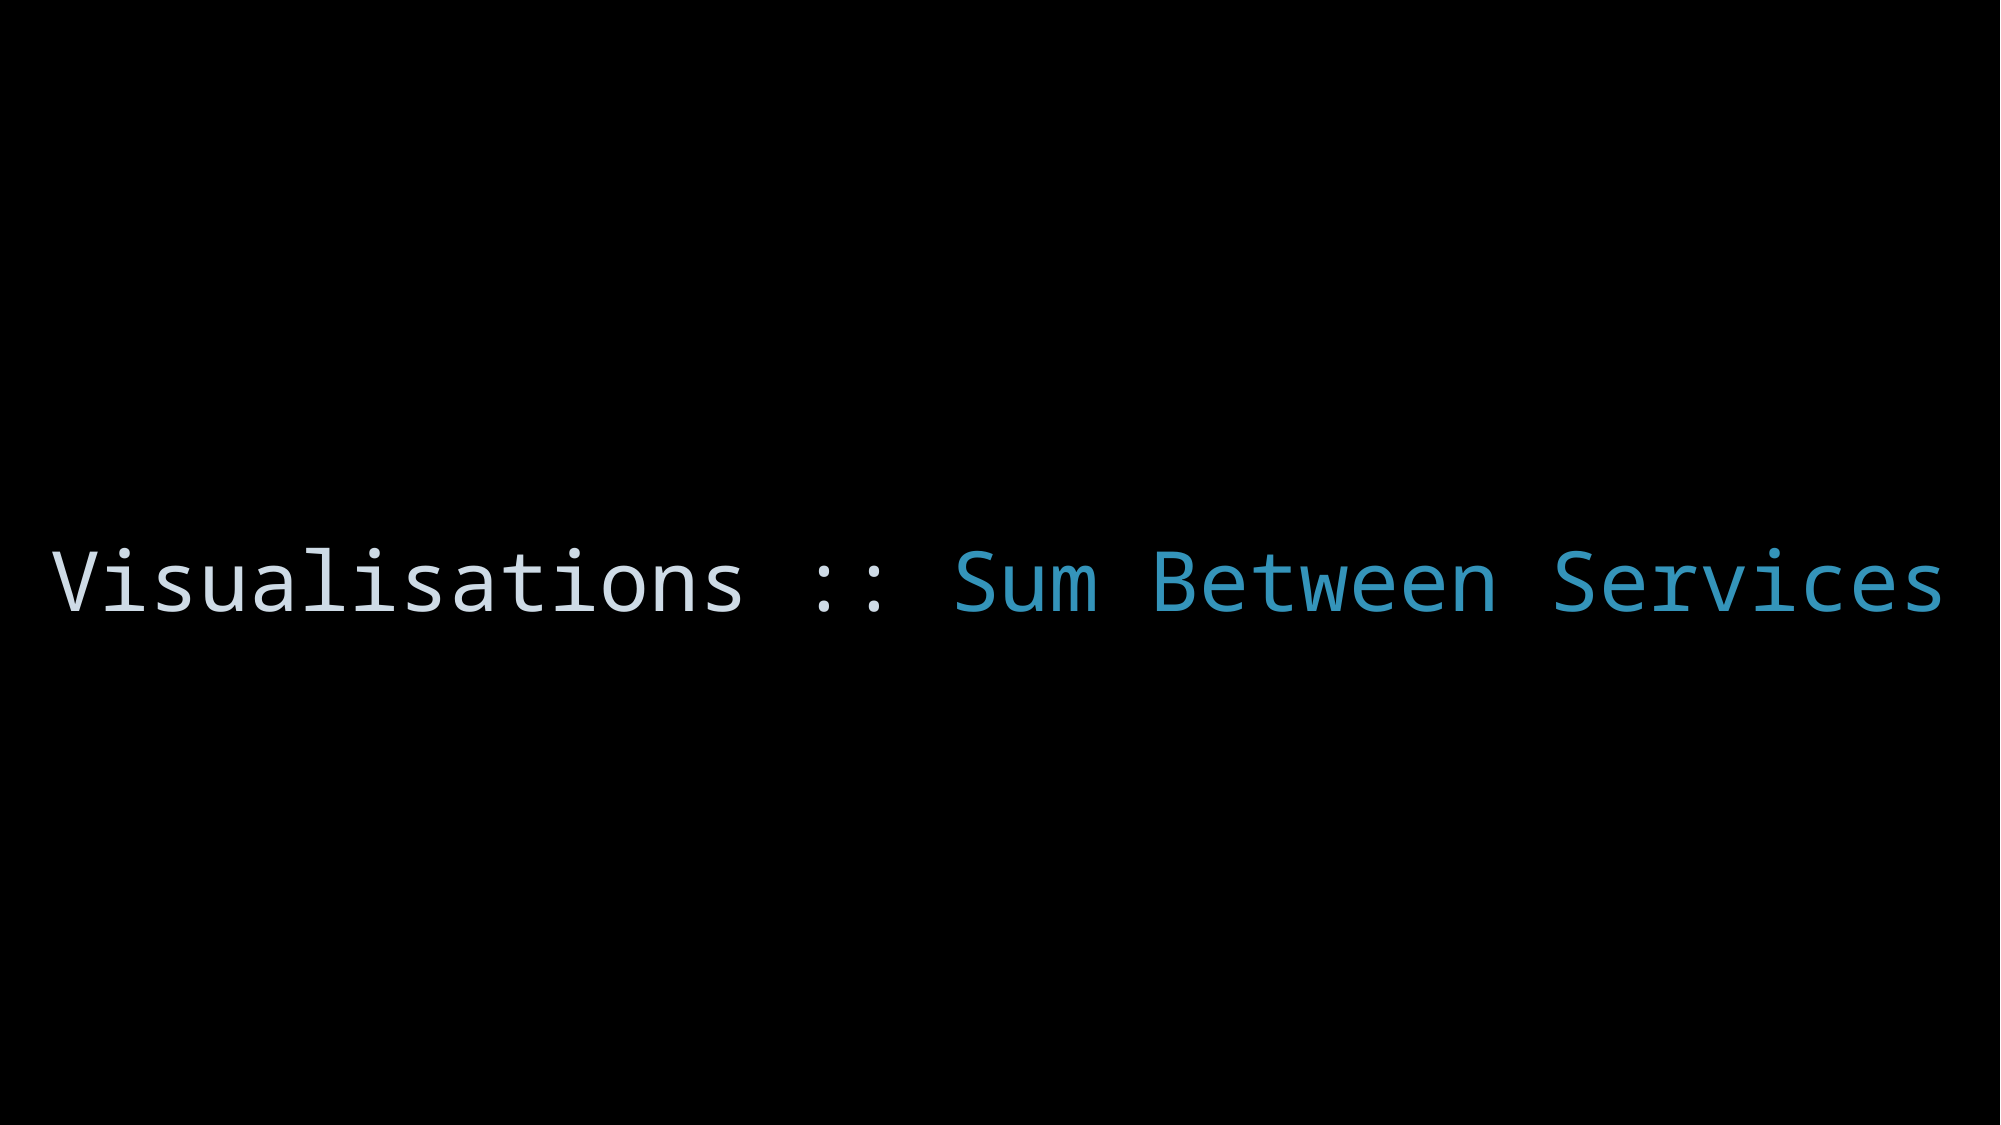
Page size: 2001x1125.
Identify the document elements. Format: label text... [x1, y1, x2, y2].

title Visualisations :: Sum Between Services [0, 487, 2000, 638]
